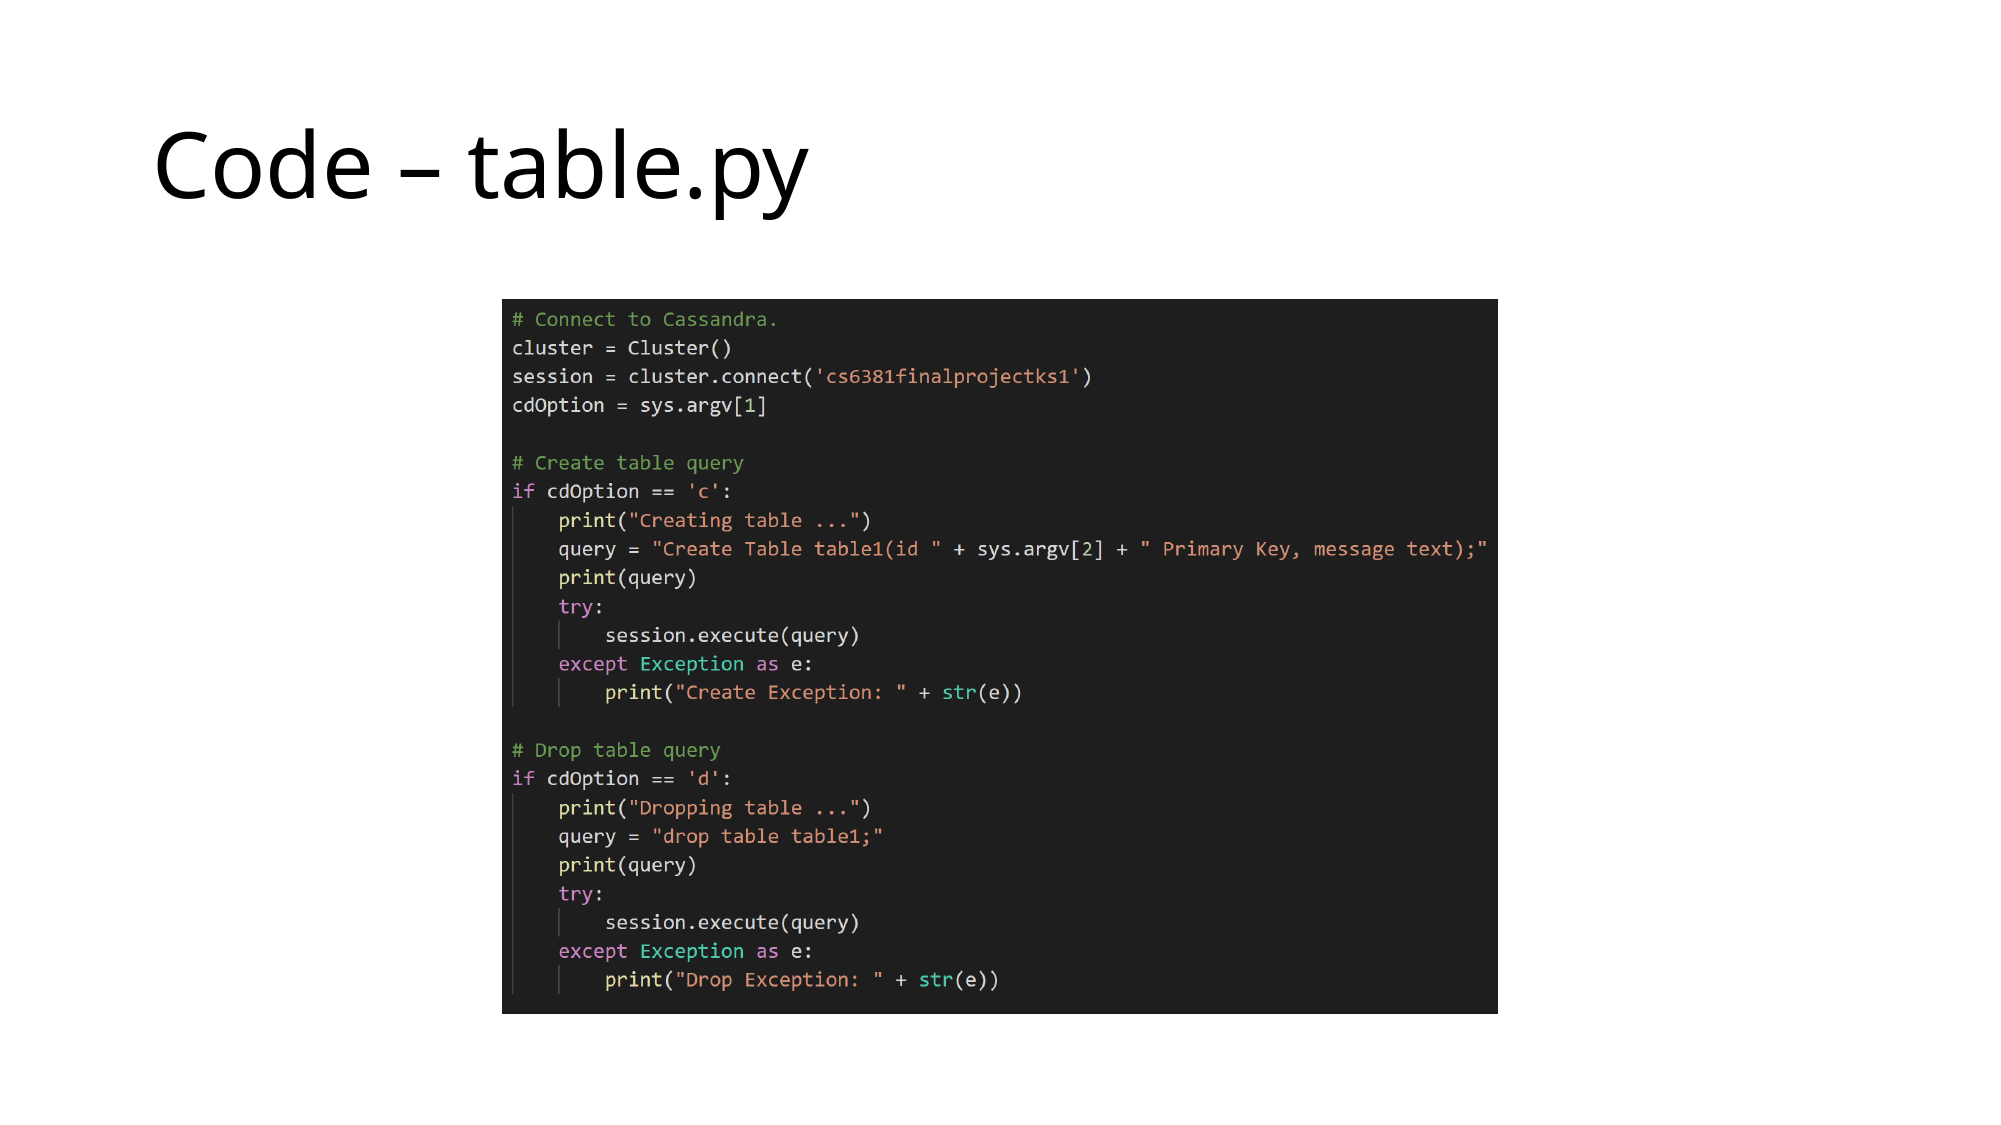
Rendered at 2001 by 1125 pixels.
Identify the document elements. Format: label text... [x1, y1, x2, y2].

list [502, 299, 1498, 1014]
title Code – table.py [137, 59, 1863, 278]
